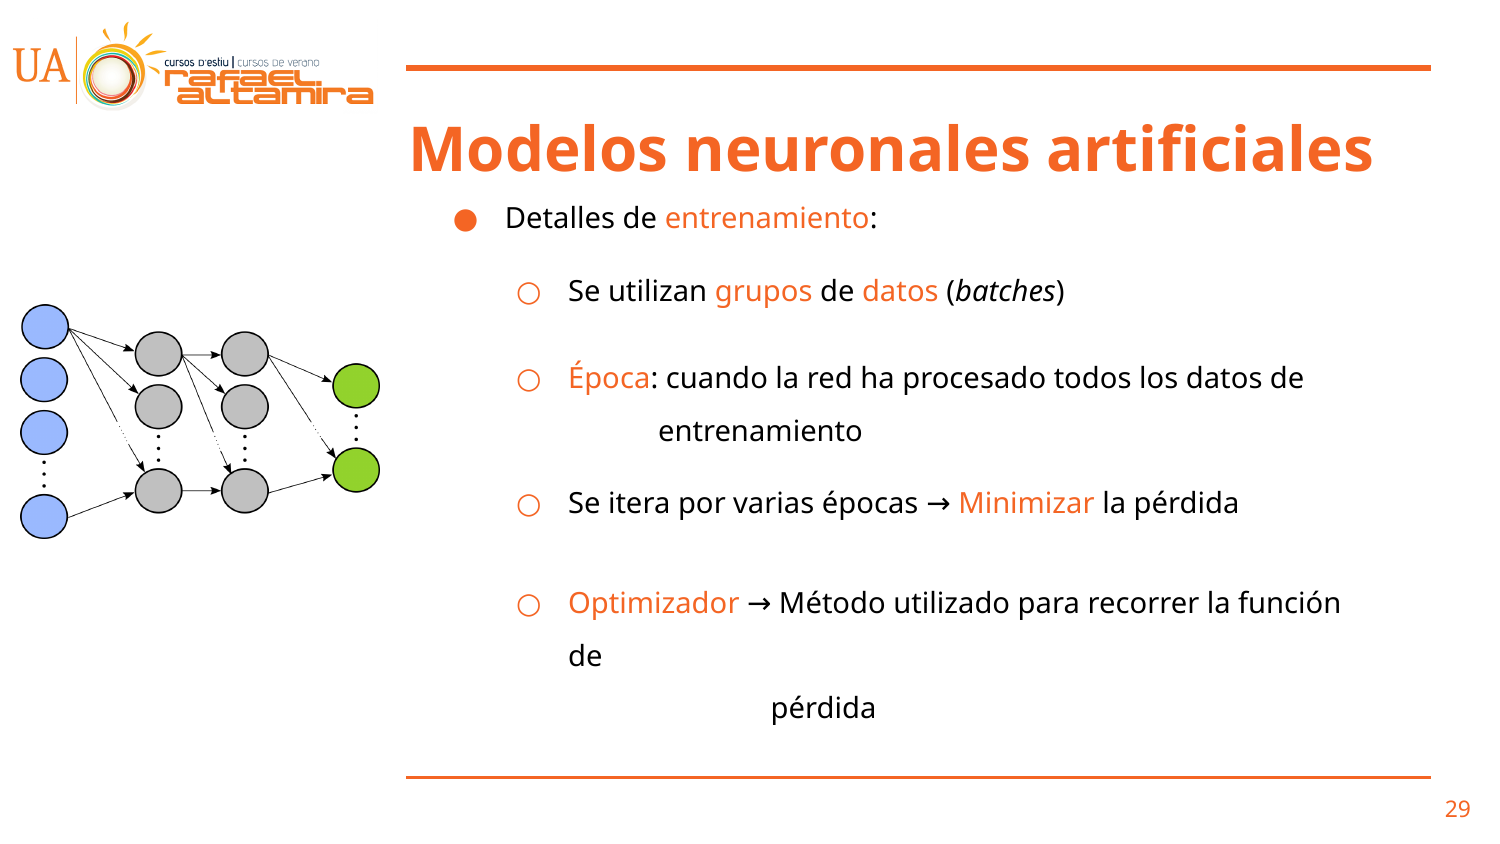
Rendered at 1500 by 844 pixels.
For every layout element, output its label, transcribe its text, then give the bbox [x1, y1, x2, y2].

picture [19, 304, 380, 540]
text_box Época: cuando la red ha procesado todos los datos de entrenamiento [403, 327, 1385, 452]
text_box Detalles de entrenamiento: [414, 167, 1354, 239]
slide_number ‹#› [1396, 779, 1487, 844]
text_box Se utilizan grupos de datos (batches) [403, 239, 1385, 323]
text_box Se itera por varias épocas → Minimizar la pérdida [403, 452, 1385, 535]
title Modelos neuronales artificiales [393, 94, 1431, 199]
picture [12, 18, 378, 114]
text_box Optimizador → Método utilizado para recorrer la función de pérdida [403, 552, 1385, 740]
